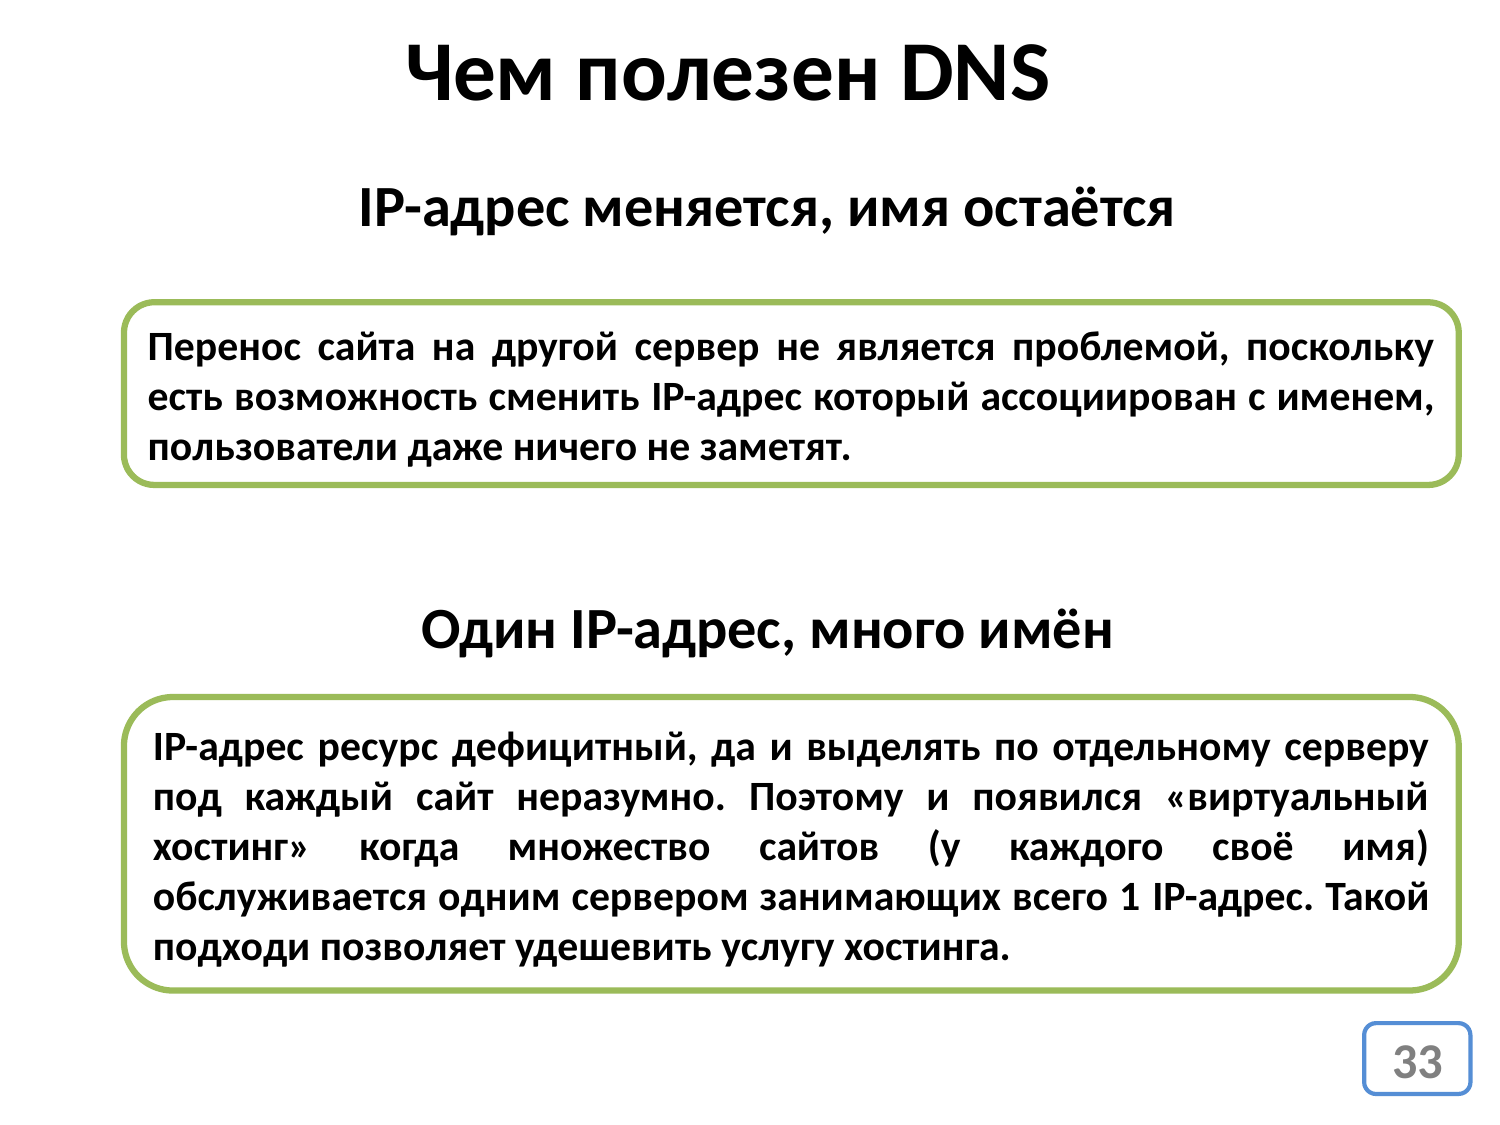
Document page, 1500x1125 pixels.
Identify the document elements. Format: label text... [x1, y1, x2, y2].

text_box IP-адрес ресурс дефицитный, да и выделять по отдельному серверу под каждый сайт неразумно. Поэтому и появился «виртуальный хостинг» когда множество сайтов (у каждого своё имя) обслуживается одним сервером занимающих всего 1 IP-адрес. Такой подходи позволяет удешевить услугу хостинга. [121, 694, 1461, 993]
text_box 33 [1362, 1021, 1473, 1097]
text_box Перенос сайта на другой сервер не является проблемой, поскольку есть возможность сменить IP-адрес который ассоциирован с именем, пользователи даже ничего не заметят. [121, 300, 1461, 488]
text_box IP-адрес меняется, имя остаётся [265, 160, 1270, 246]
text_box Один IP-адрес, много имён [265, 582, 1270, 668]
title Чем полезен DNS [53, 7, 1404, 126]
